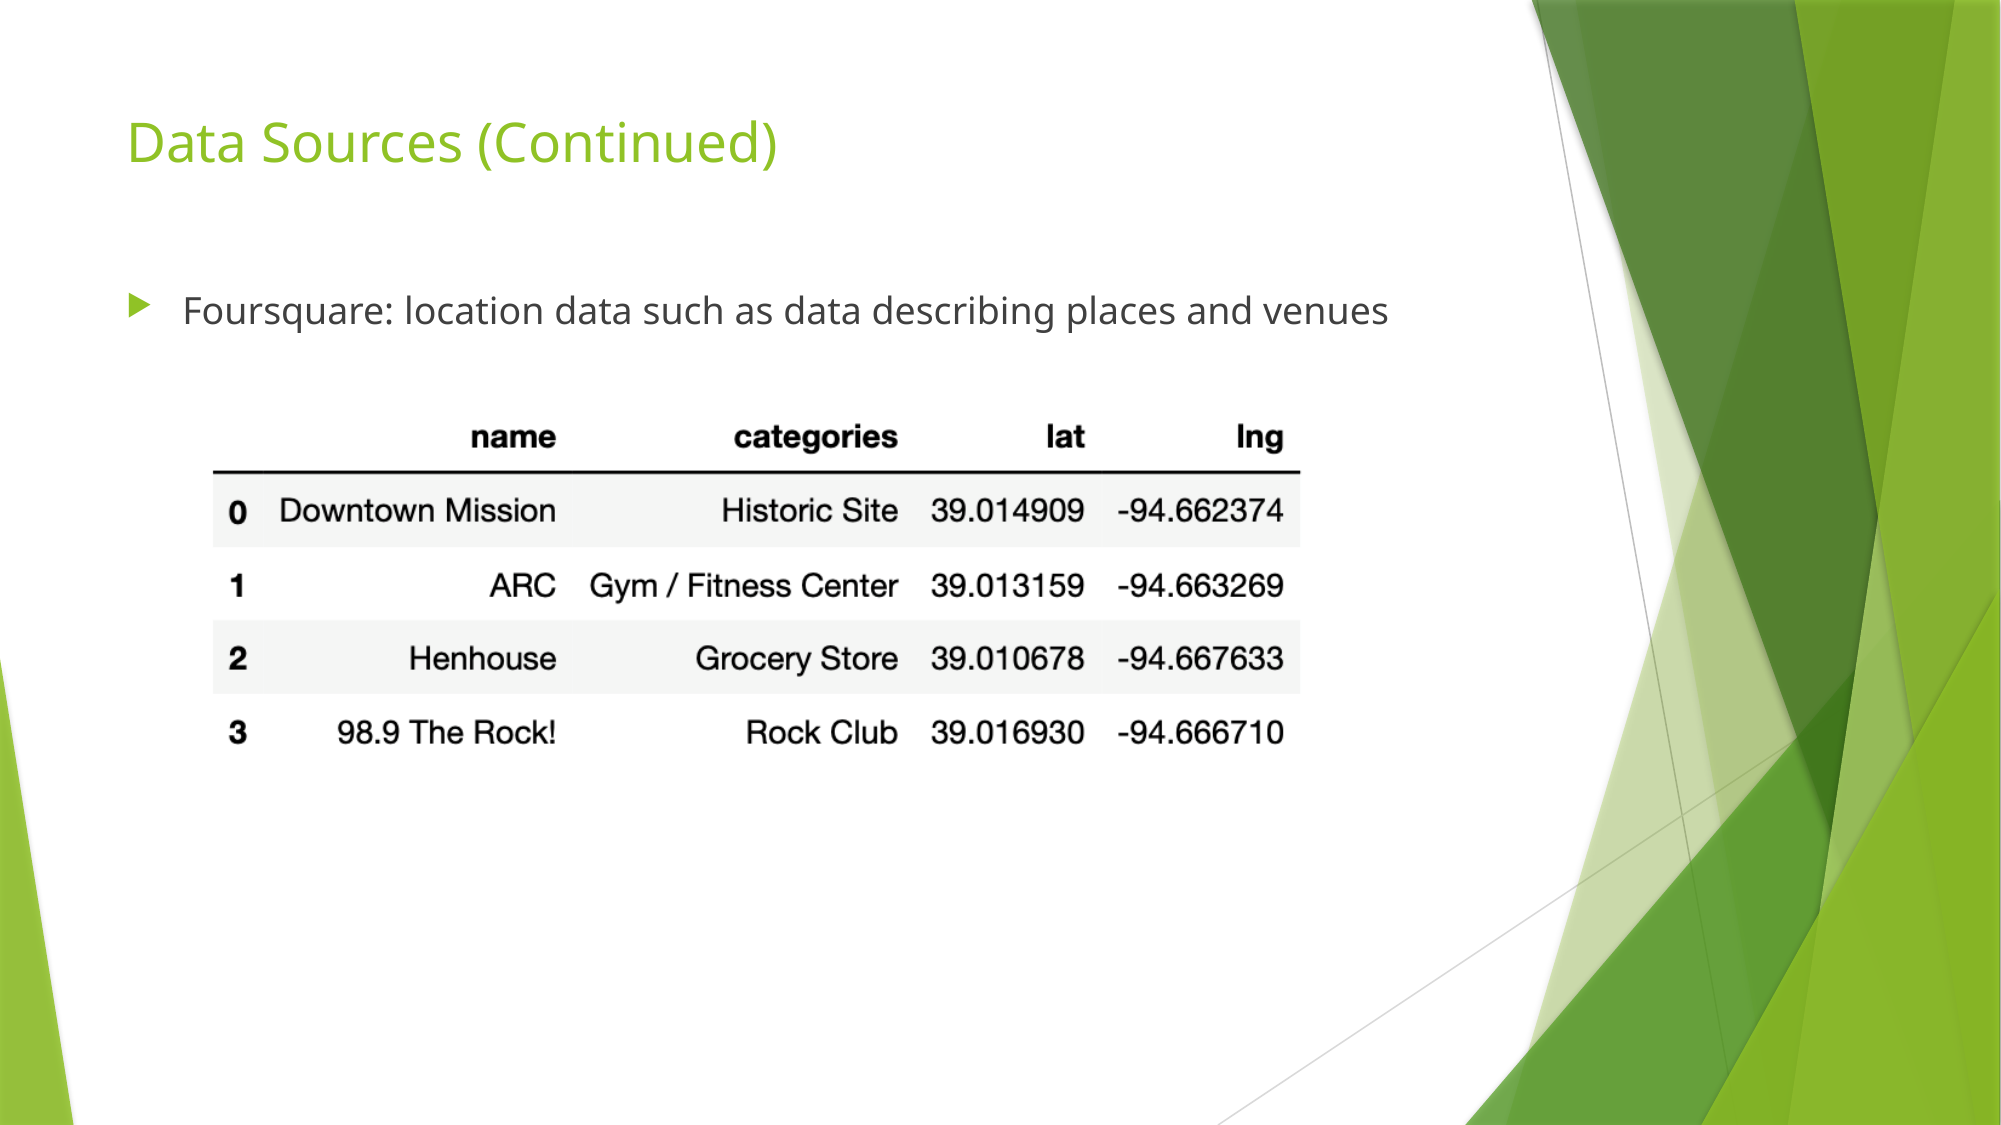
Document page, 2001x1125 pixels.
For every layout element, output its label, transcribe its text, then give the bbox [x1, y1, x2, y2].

list Foursquare: location data such as data describing places and venues [111, 279, 1522, 991]
title Data Sources (Continued) [111, 99, 1522, 247]
picture [195, 386, 1340, 769]
